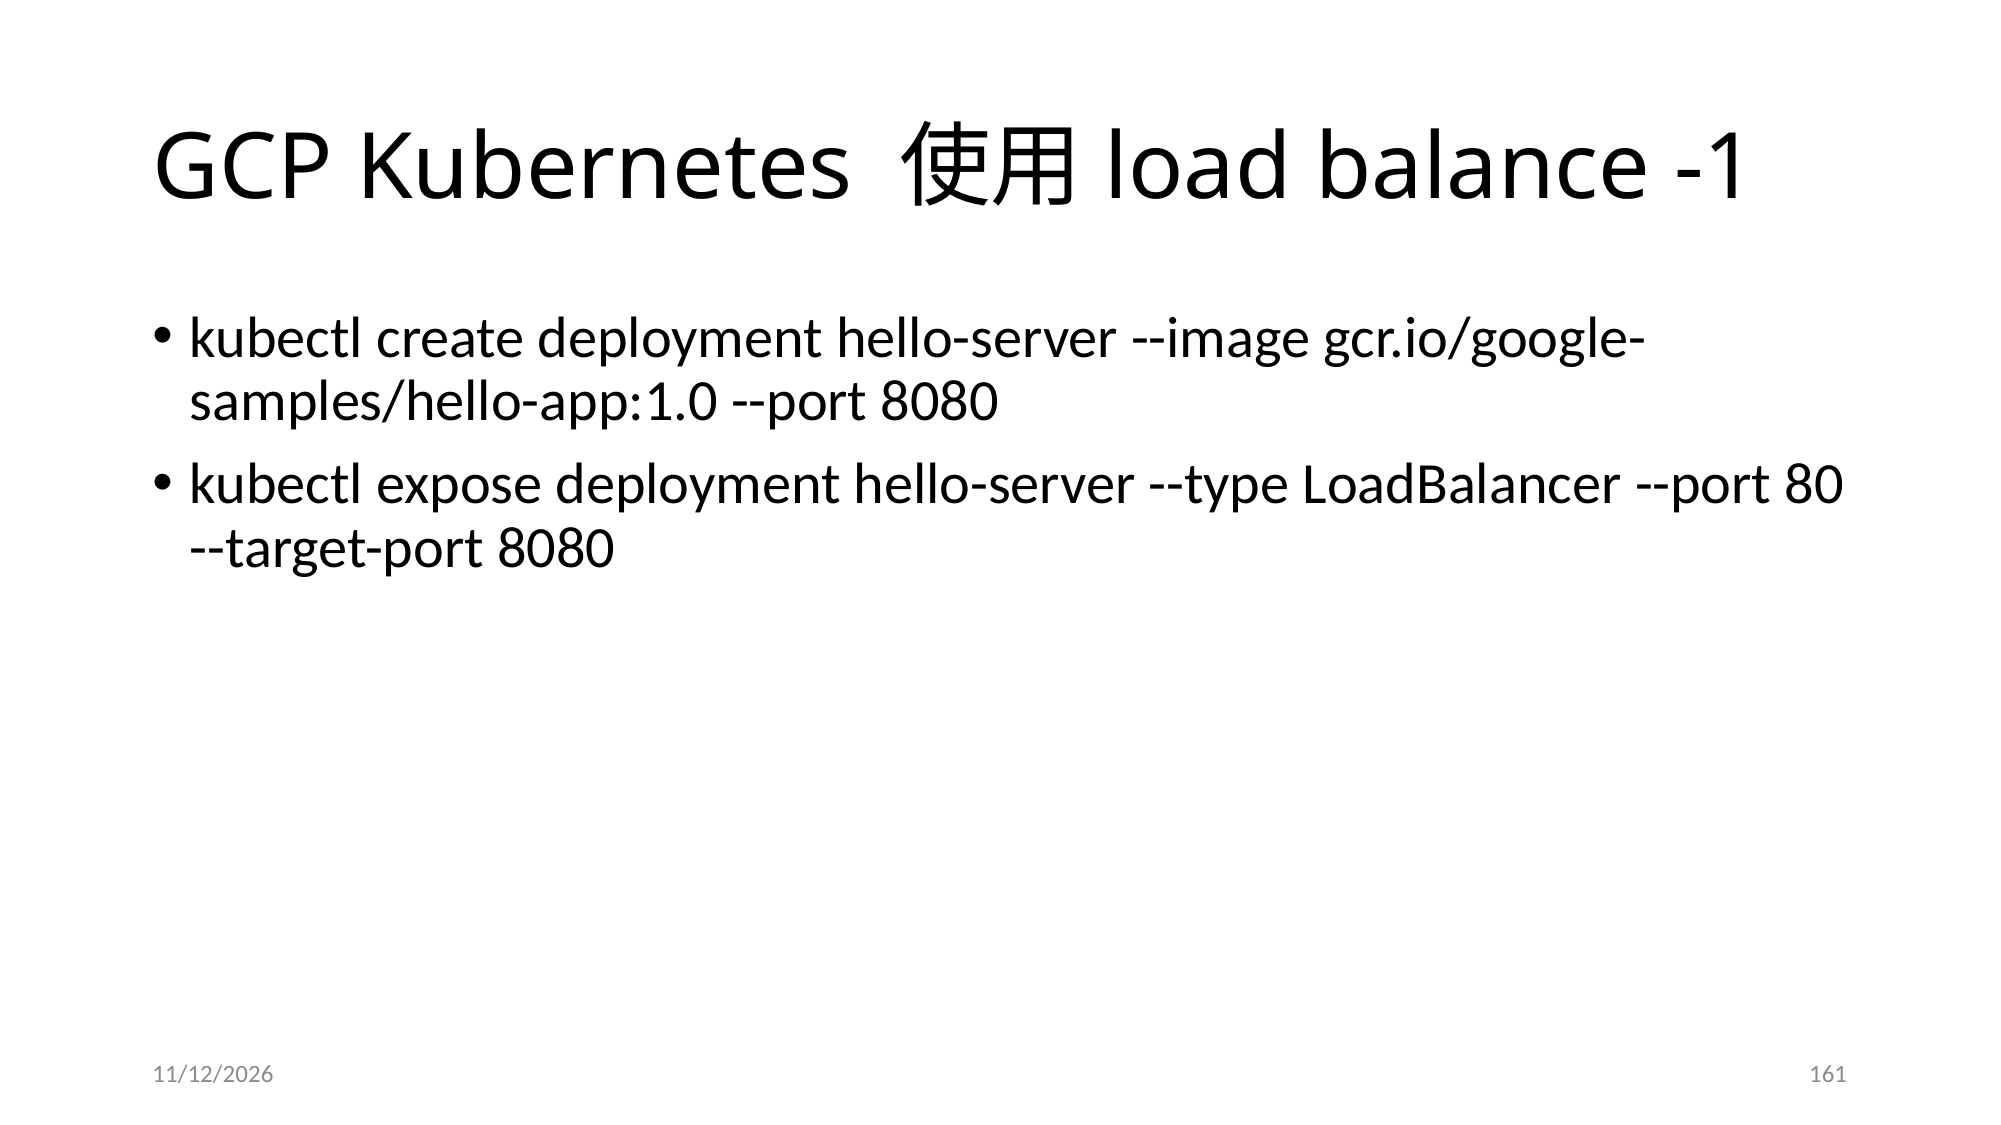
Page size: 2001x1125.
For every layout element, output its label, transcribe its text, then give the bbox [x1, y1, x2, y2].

title GCP Kubernetes 使用load balance -1 [137, 59, 1863, 278]
list kubectl create deployment hello-server --image gcr.io/google-samples/hello-app:1.0 --port 8080 kubectl expose deployment hello-server --type LoadBalancer --port 80 --target-port 8080 [137, 299, 1863, 1014]
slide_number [137, 1042, 588, 1103]
slide_number 161 [1412, 1042, 1863, 1103]
